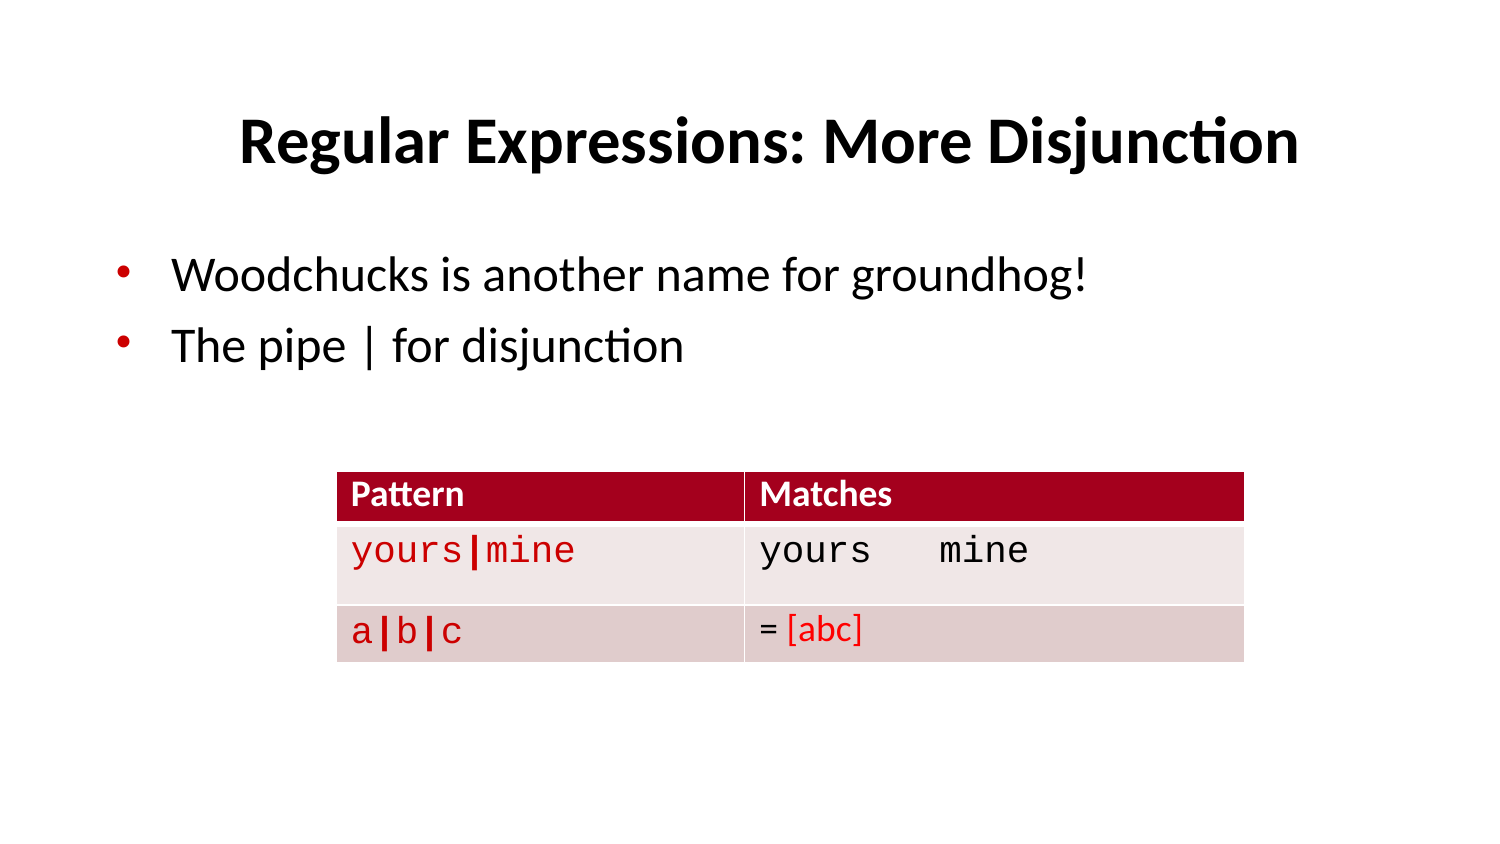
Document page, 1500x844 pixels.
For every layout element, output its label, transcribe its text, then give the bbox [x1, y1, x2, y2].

table_header Matches [745, 472, 1244, 521]
table_header Pattern [337, 472, 744, 521]
table_cell yours|mine [337, 527, 744, 604]
table_cell yours mine [745, 527, 1244, 604]
table_cell = [abc] [745, 606, 1244, 662]
text_box Woodchucks is another name for groundhog! The pipe | for disjunction [99, 234, 1350, 759]
table_cell a|b|c [337, 606, 744, 662]
text_box Regular Expressions: More Disjunction [224, 62, 1500, 185]
